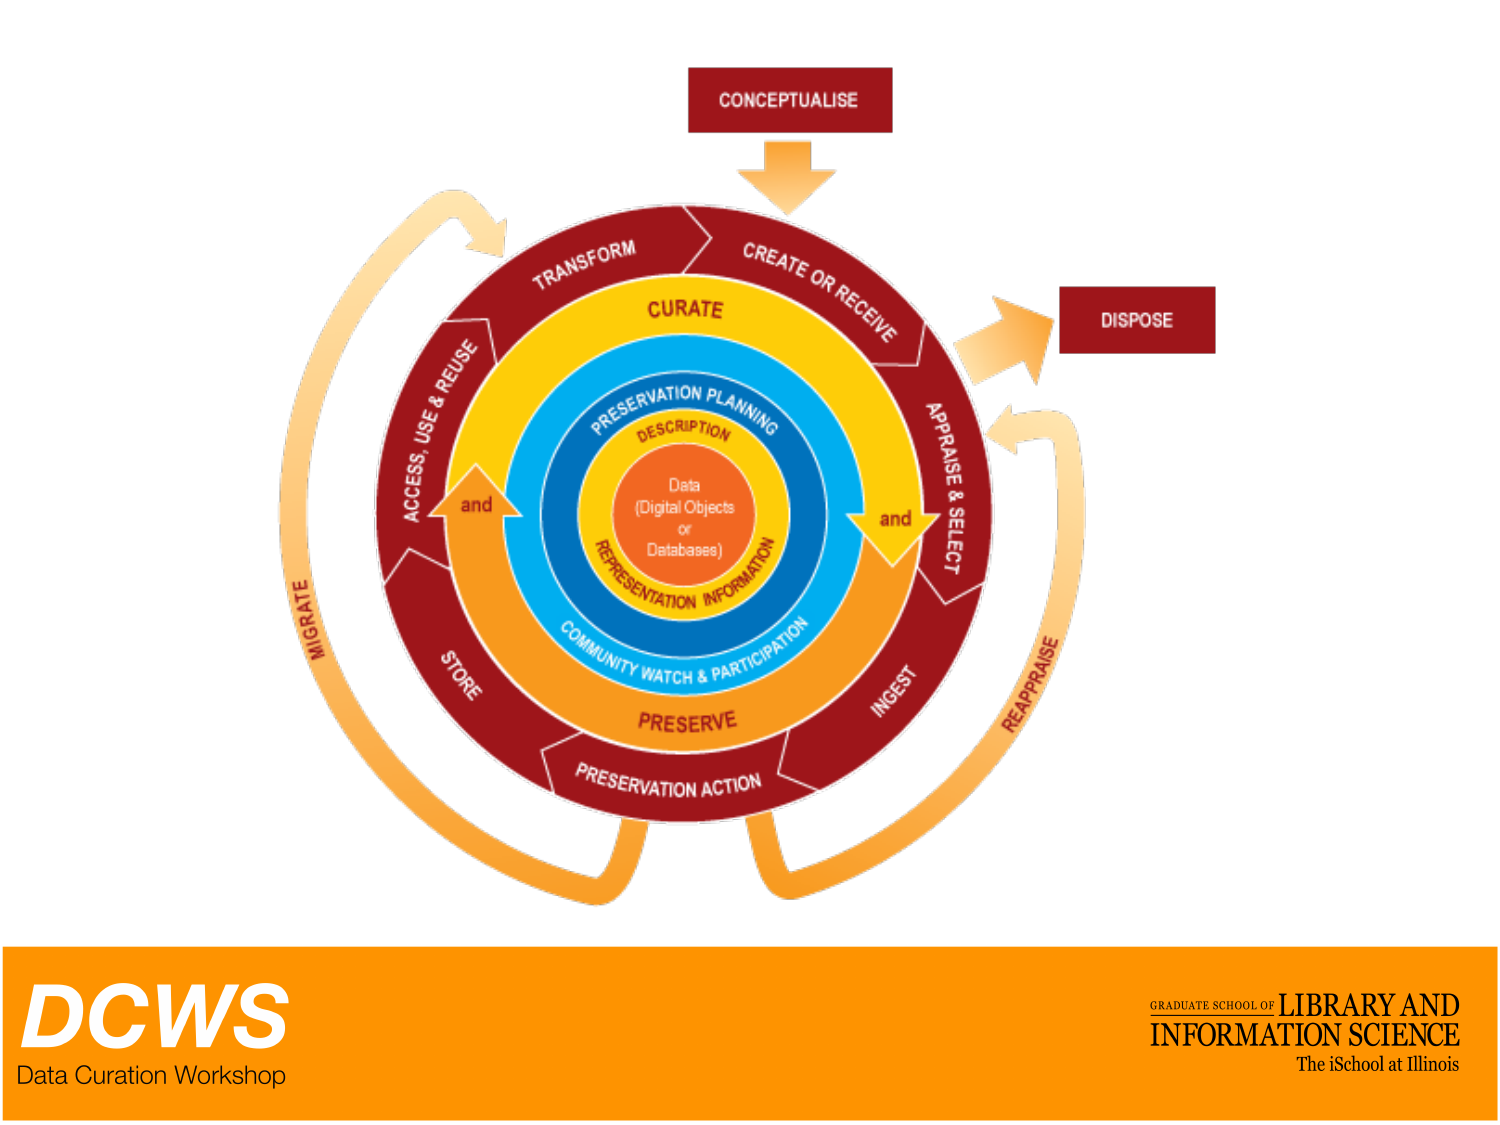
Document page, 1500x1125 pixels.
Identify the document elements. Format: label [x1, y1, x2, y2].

picture [259, 43, 1240, 922]
picture [0, 944, 1500, 1123]
